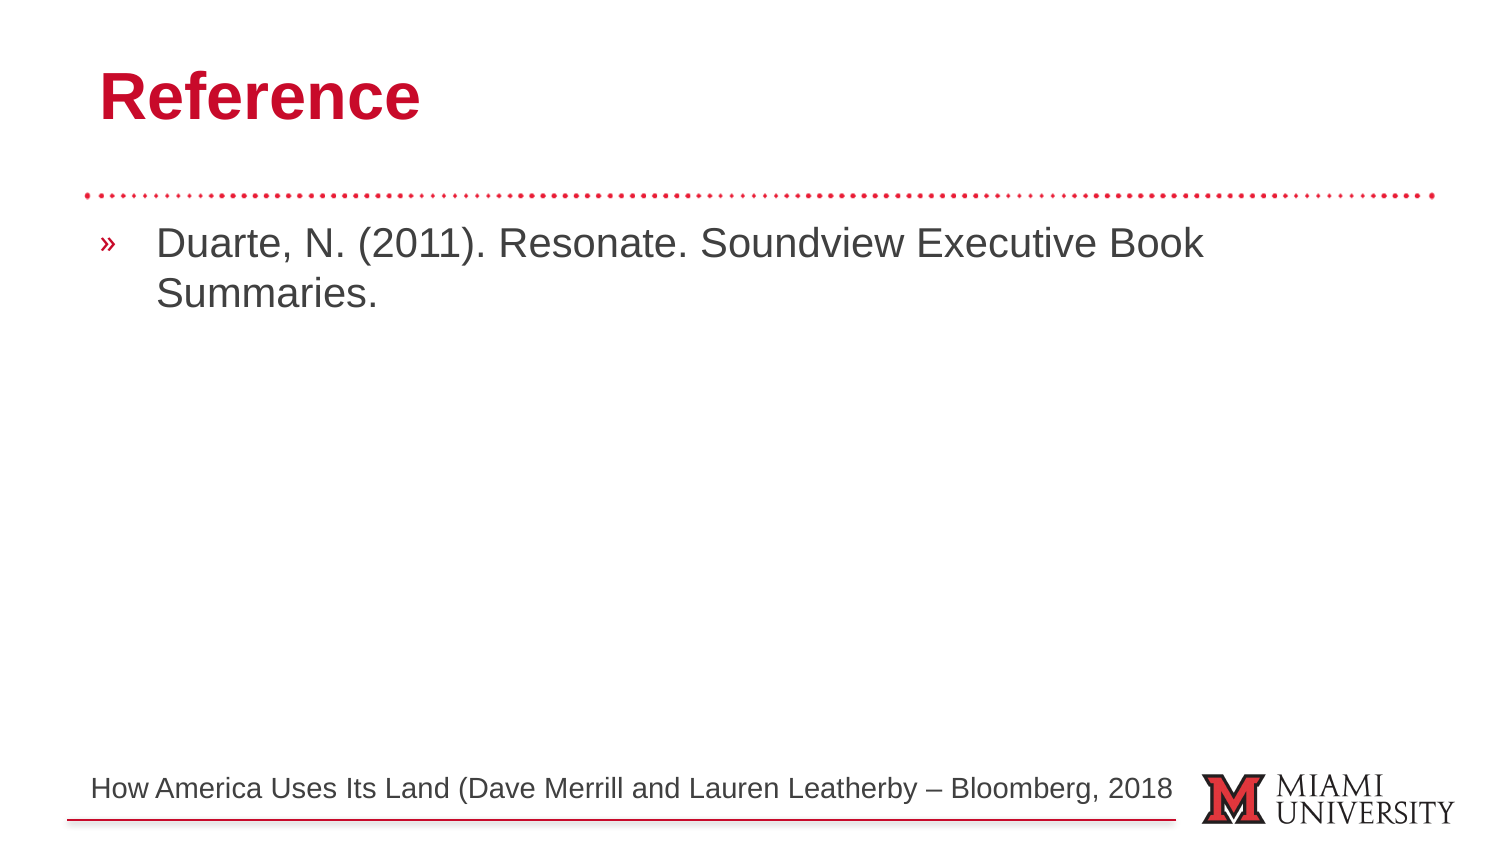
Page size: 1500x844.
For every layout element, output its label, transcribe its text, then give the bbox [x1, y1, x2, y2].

title Reference [84, 45, 1435, 208]
list How America Uses Its Land (Dave Merrill and Lauren Leatherby – Bloomberg, 2018 [75, 761, 1208, 820]
text_box Duarte, N. (2011). Resonate. Soundview Executive Book Summaries. [84, 207, 1364, 712]
